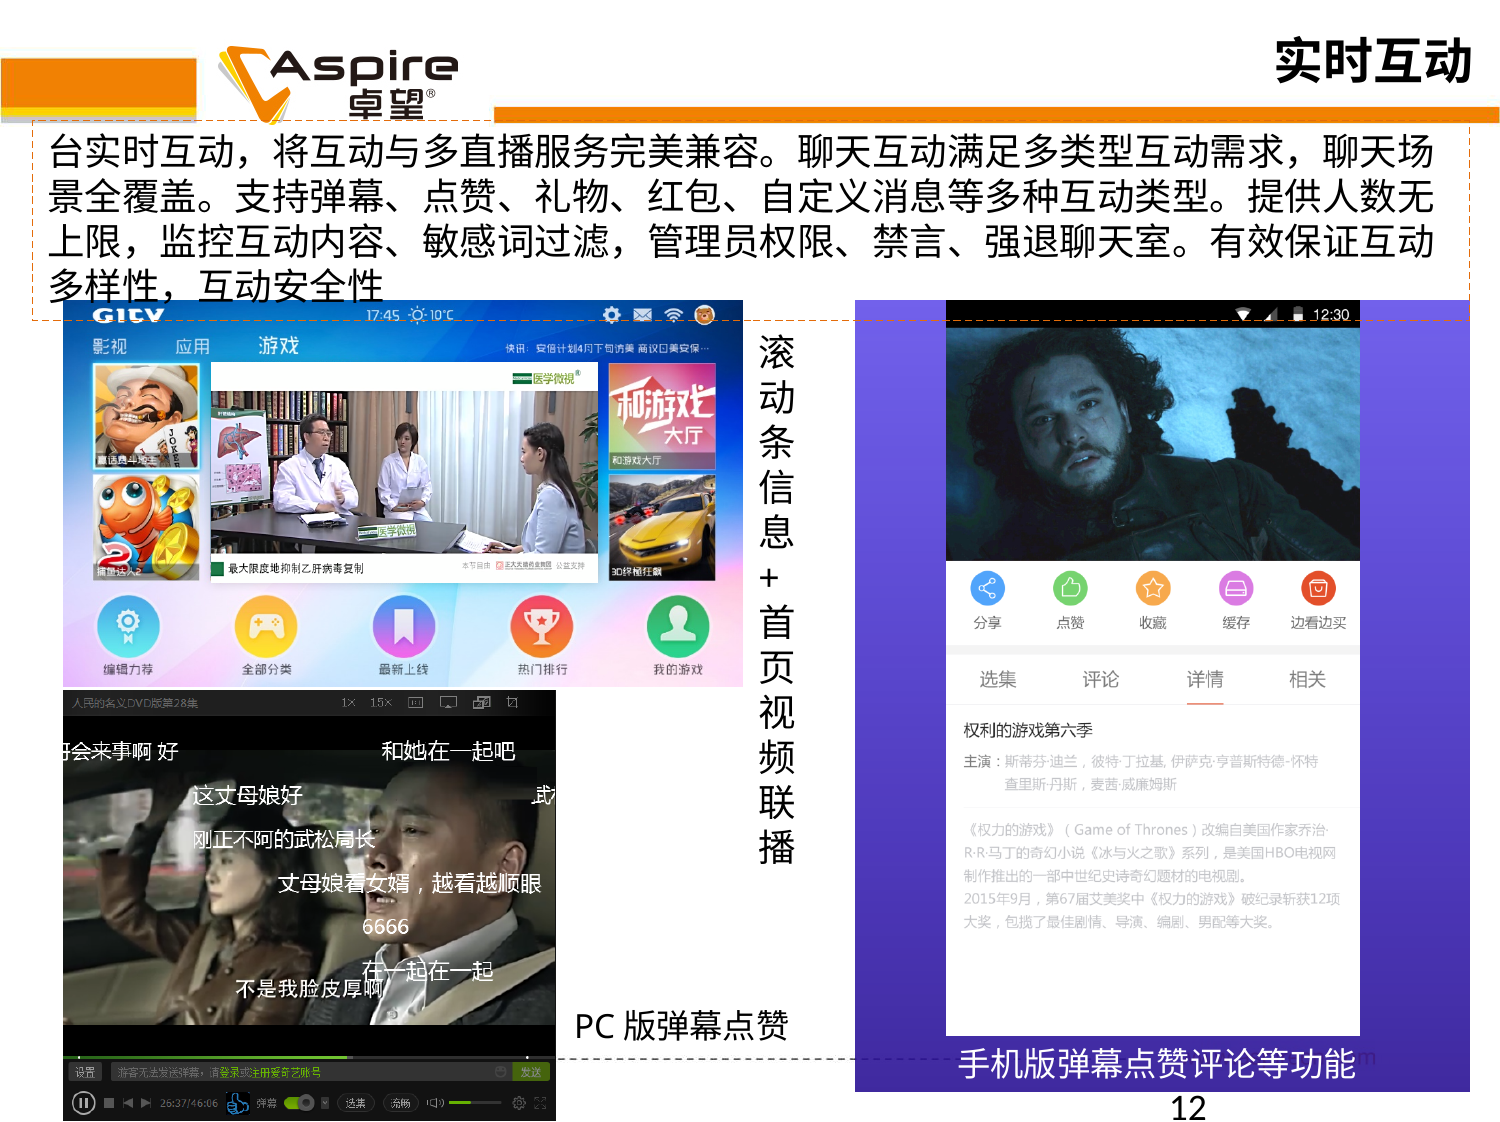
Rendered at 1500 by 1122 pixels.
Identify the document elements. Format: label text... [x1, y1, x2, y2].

text_box 实时互动 [1258, 22, 1489, 98]
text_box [63, 300, 743, 688]
text_box 台实时互动，将互动与多直播服务完美兼容。聊天互动满足多类型互动需求，聊天场景全覆盖。支持弹幕、点赞、礼物、红包、自定义消息等多种互动类型。提供人数无上限，监控互动内容、敏感词过滤，管理员权限、禁言、强退聊天室。有效保证互动多样性，互动安全性 [32, 120, 1470, 321]
picture [0, 0, 1500, 1122]
text_box 手机版弹幕点赞评论等功能 [942, 1035, 1390, 1091]
text_box [853, 299, 1471, 1093]
text_box PC版弹幕点赞 [560, 997, 818, 1053]
text_box 滚动条信息+首页视频联播 [750, 321, 830, 877]
